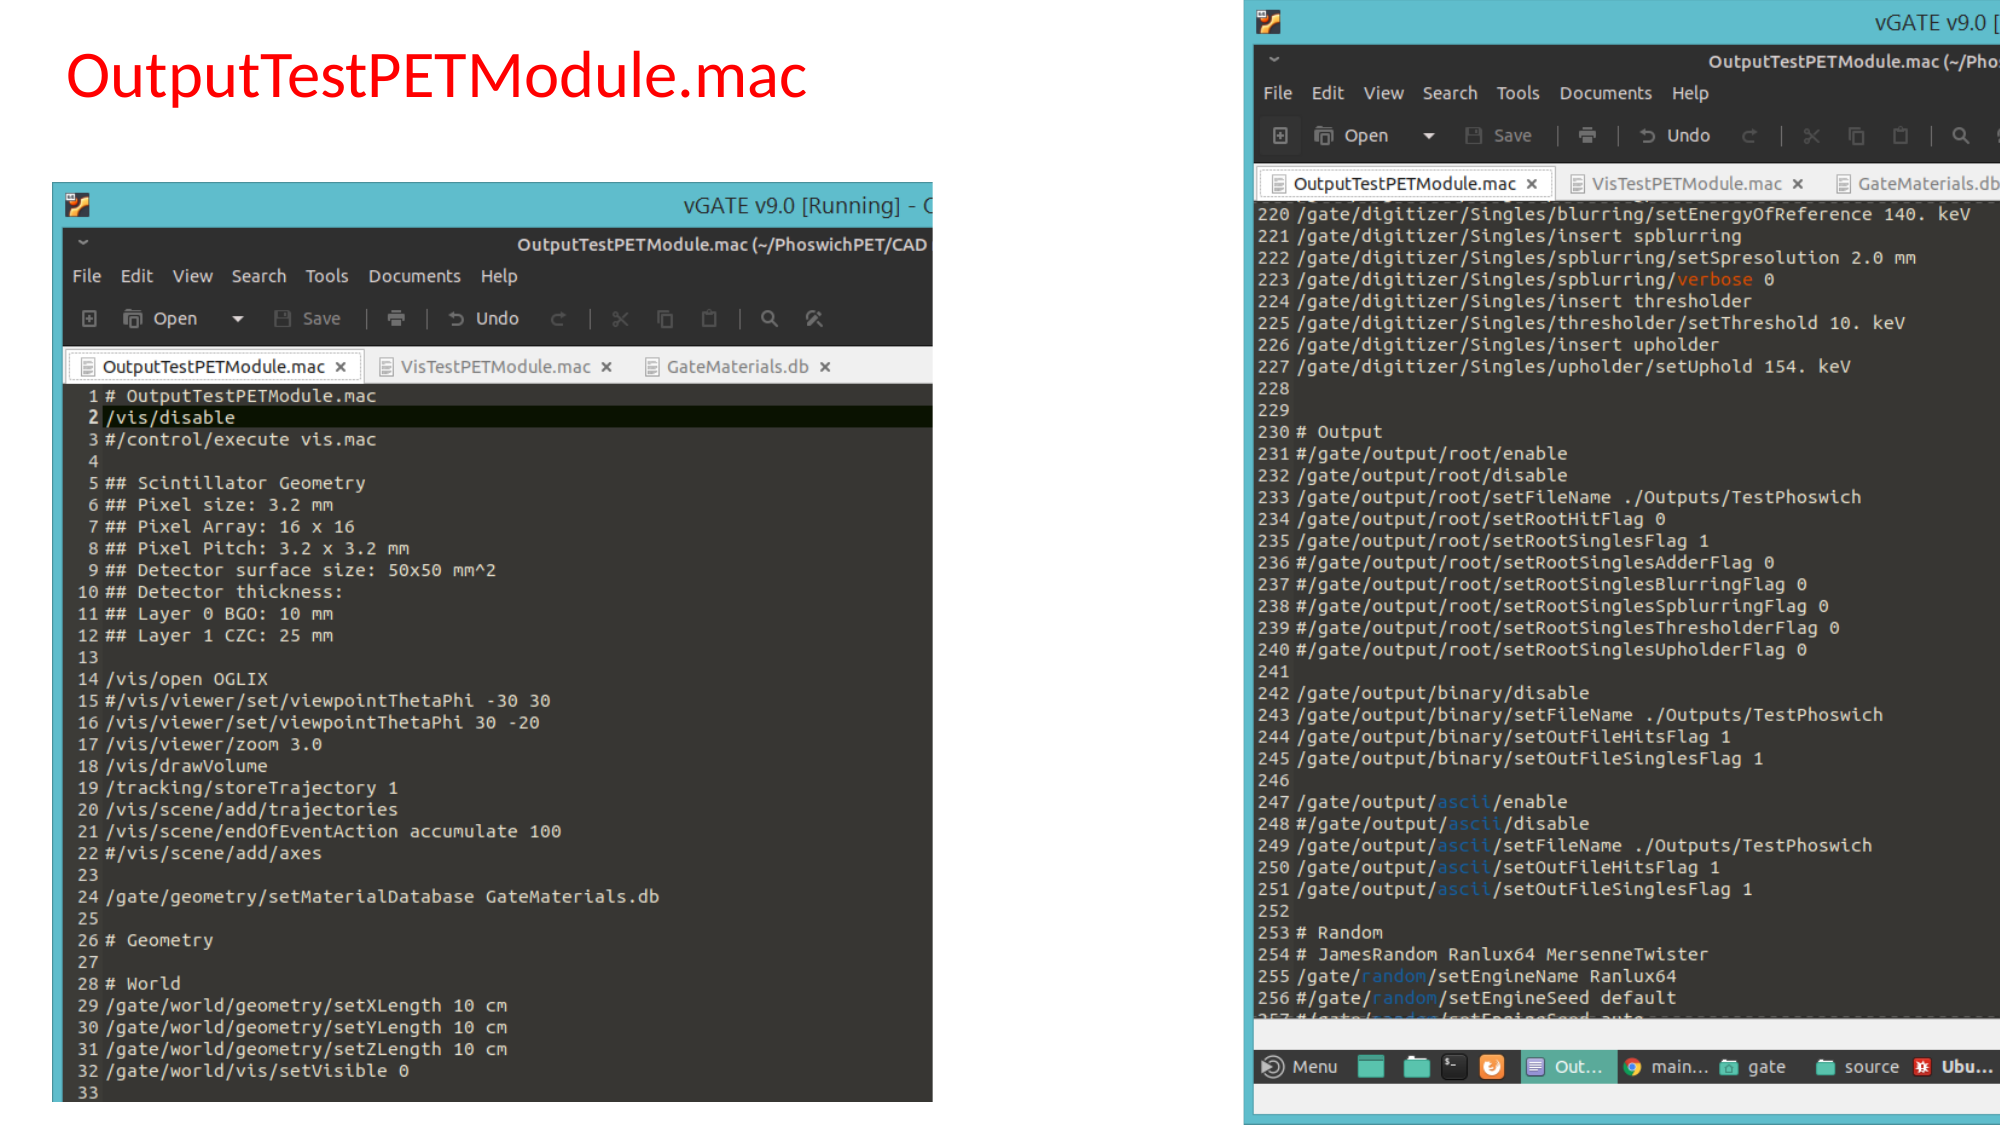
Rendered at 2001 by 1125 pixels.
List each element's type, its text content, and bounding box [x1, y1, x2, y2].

text_box OutputTestPETModule.mac [52, 23, 899, 118]
picture [1243, 0, 2000, 1125]
picture [52, 182, 933, 1102]
